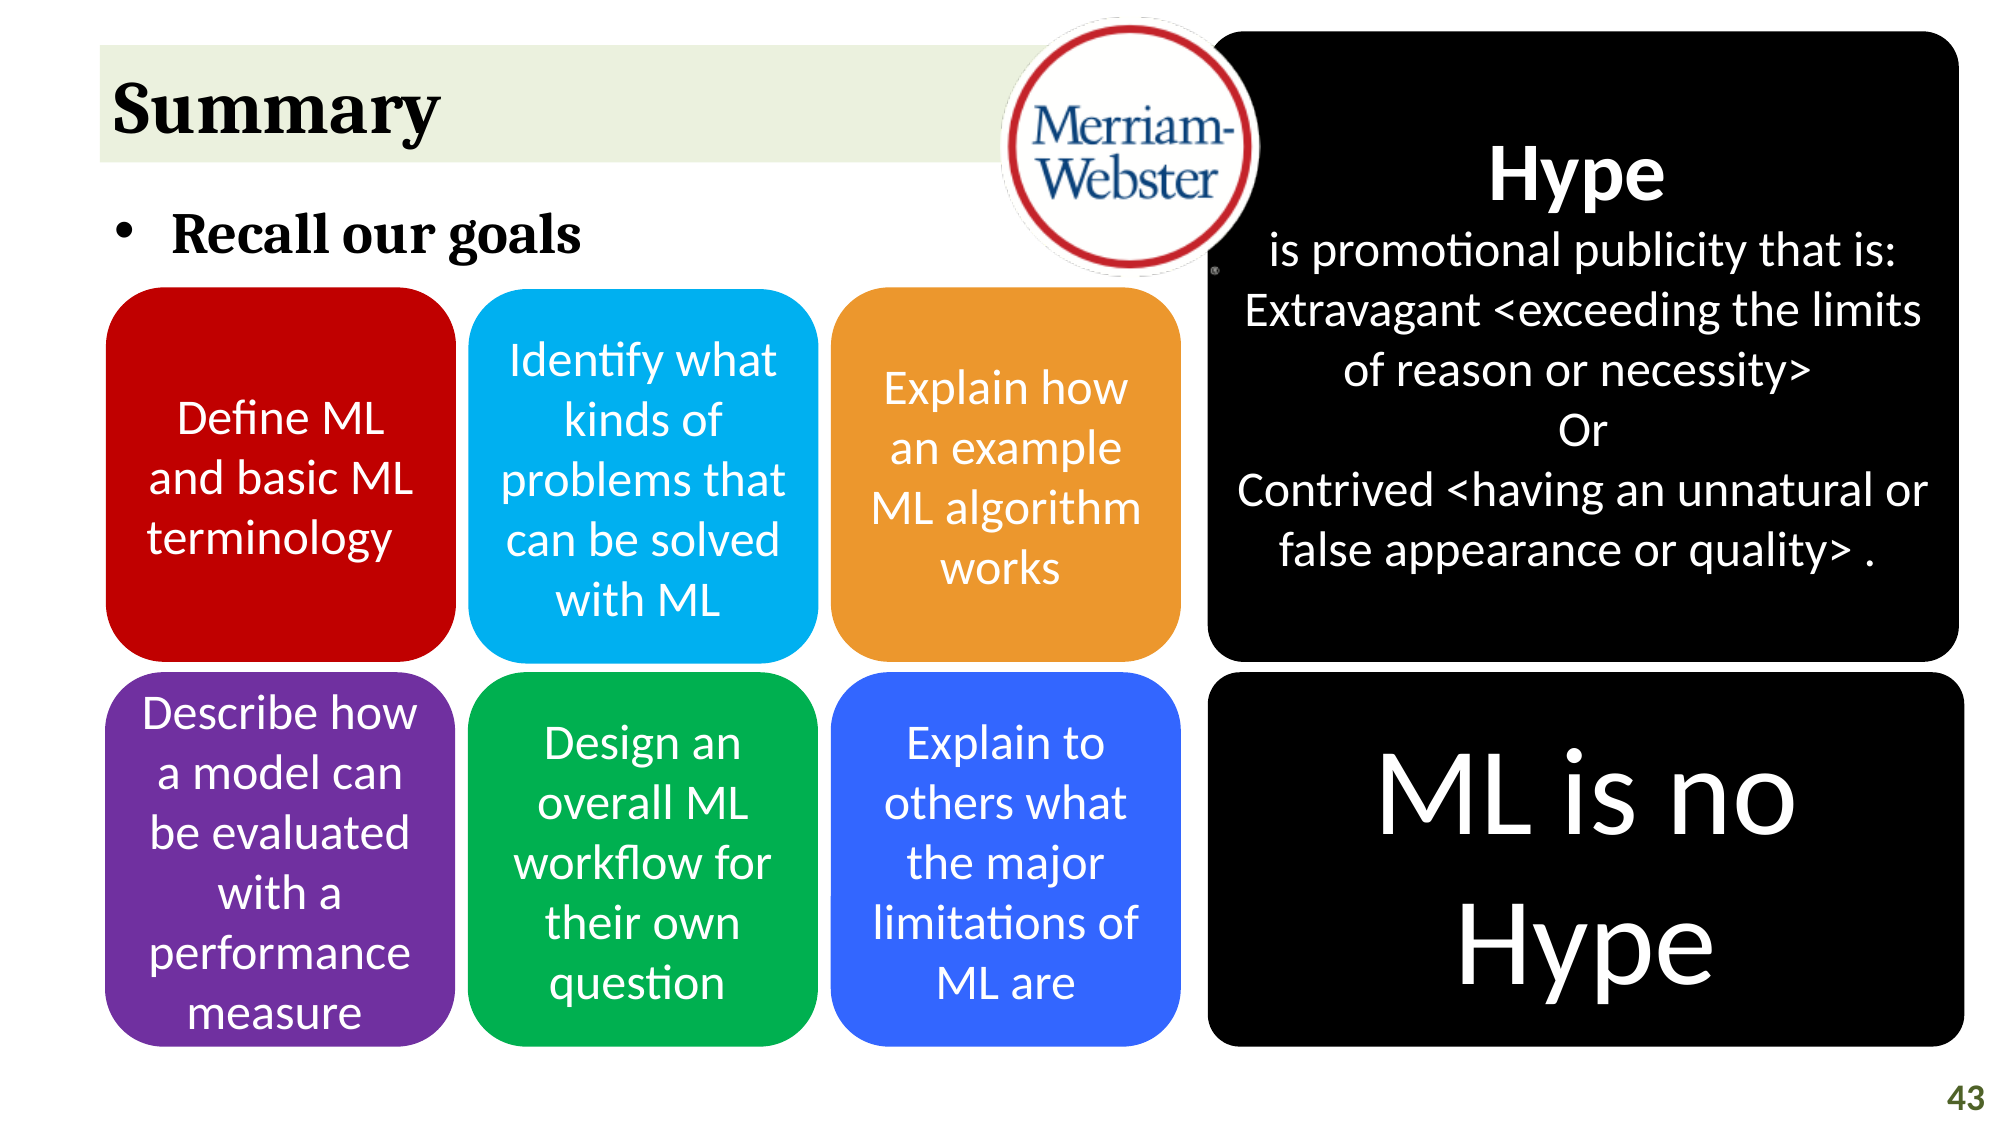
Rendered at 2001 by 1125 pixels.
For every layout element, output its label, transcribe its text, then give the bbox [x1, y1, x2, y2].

picture [1000, 15, 1261, 278]
text_box Design an overall ML workflow for their own question [465, 670, 821, 1049]
text_box Hype is promotional publicity that is: Extravagant <exceeding the limits of reason or necessity> Or Contrived <having an unnatural or false appearance or quality> . [1205, 29, 1962, 665]
text_box Describe how a model can be evaluated with a performance measure [102, 670, 458, 1049]
list Recall our goals [99, 187, 984, 1066]
text_box Explain to others what the major limitations of ML are [828, 670, 1183, 1049]
text_box ML is no Hype [1205, 670, 1967, 1049]
slide_number 43 [1899, 1065, 2000, 1125]
title Summary [99, 44, 995, 163]
text_box Explain how an example ML algorithm works [828, 285, 1184, 664]
text_box Identify what kinds of problems that can be solved with ML [466, 286, 821, 666]
text_box Define ML and basic ML terminology [103, 285, 459, 664]
